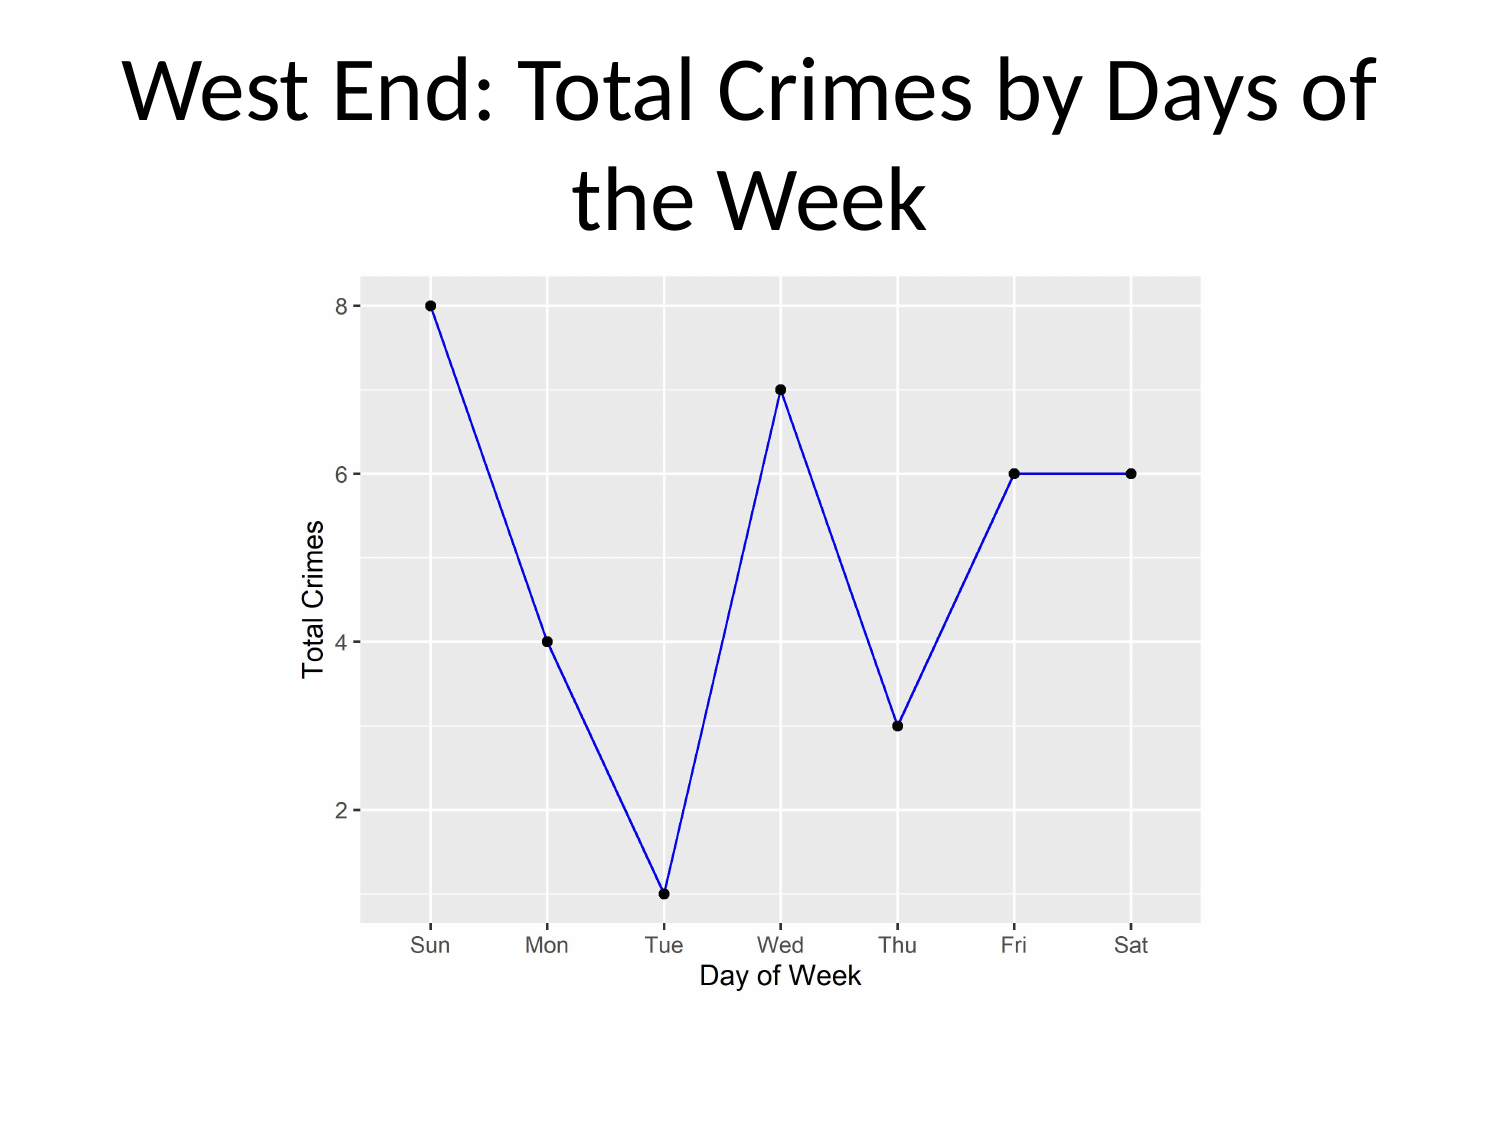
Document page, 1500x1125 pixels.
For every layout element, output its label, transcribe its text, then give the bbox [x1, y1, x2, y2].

title West End: Total Crimes by Days of the Week [75, 45, 1425, 233]
picture [287, 262, 1215, 1005]
